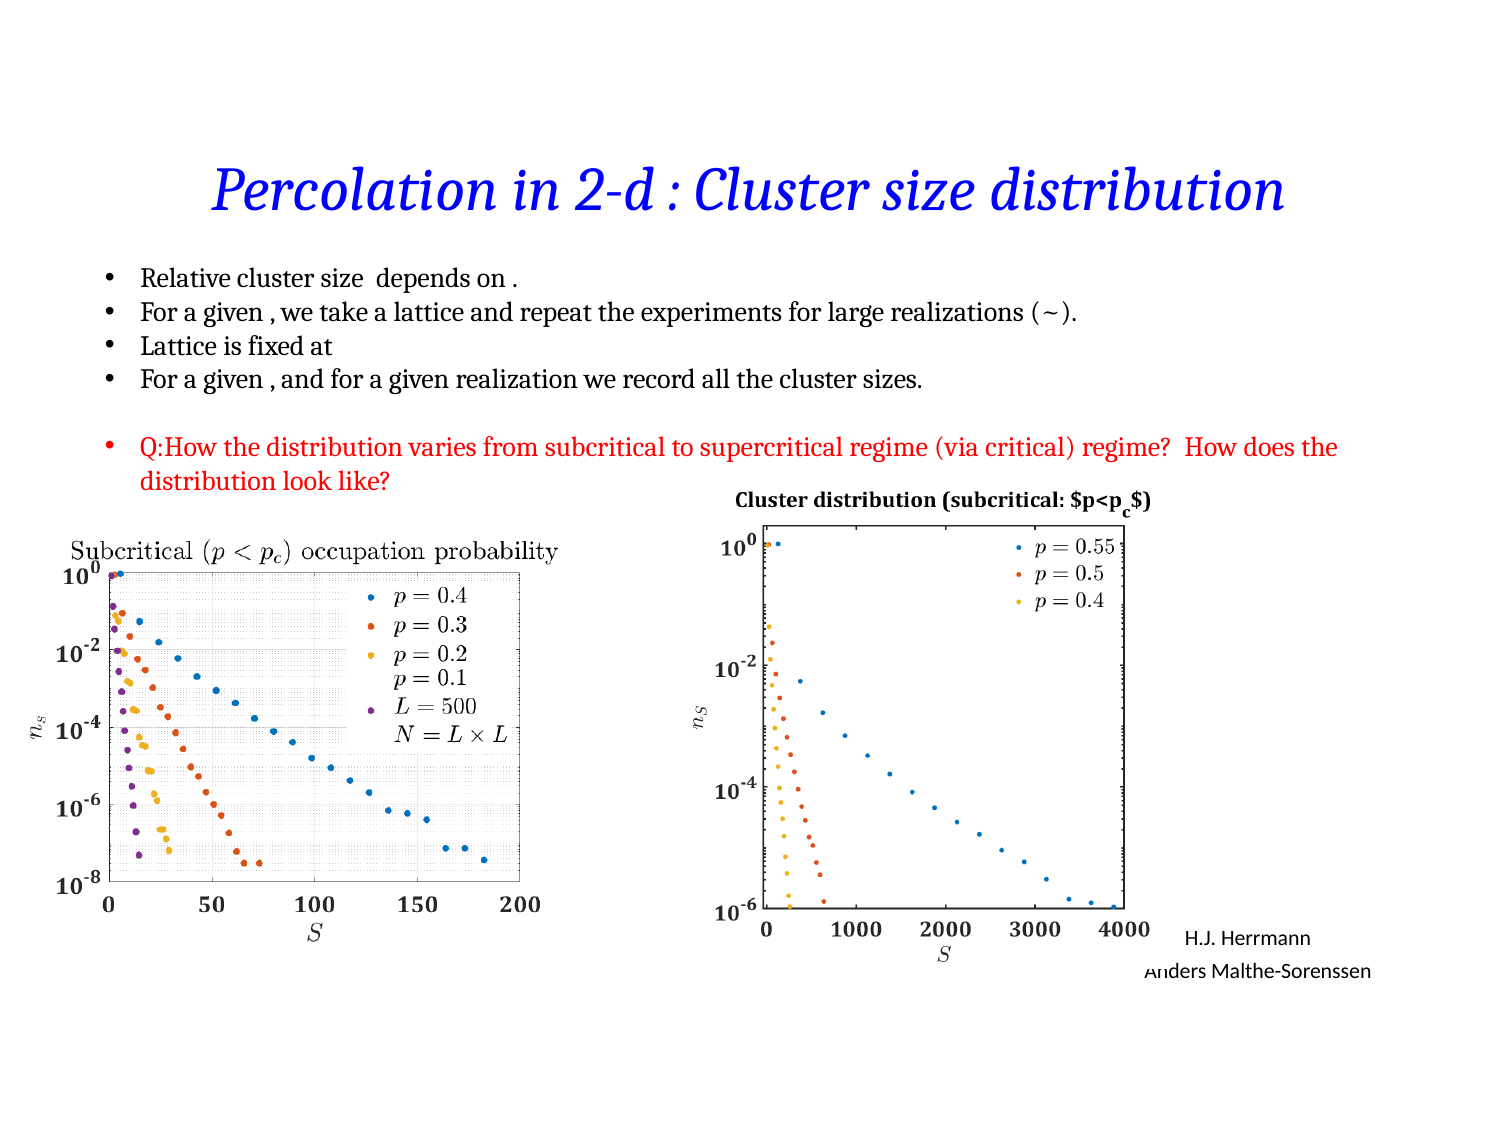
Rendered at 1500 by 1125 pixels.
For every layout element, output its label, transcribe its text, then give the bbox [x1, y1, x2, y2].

picture [19, 534, 573, 950]
text_box Anders Malthe-Sorenssen [1129, 949, 1389, 991]
text_box Percolation in 2-d : Cluster size distribution [37, 140, 1463, 306]
text_box H.J. Herrmann [1174, 916, 1327, 949]
picture [684, 483, 1170, 969]
